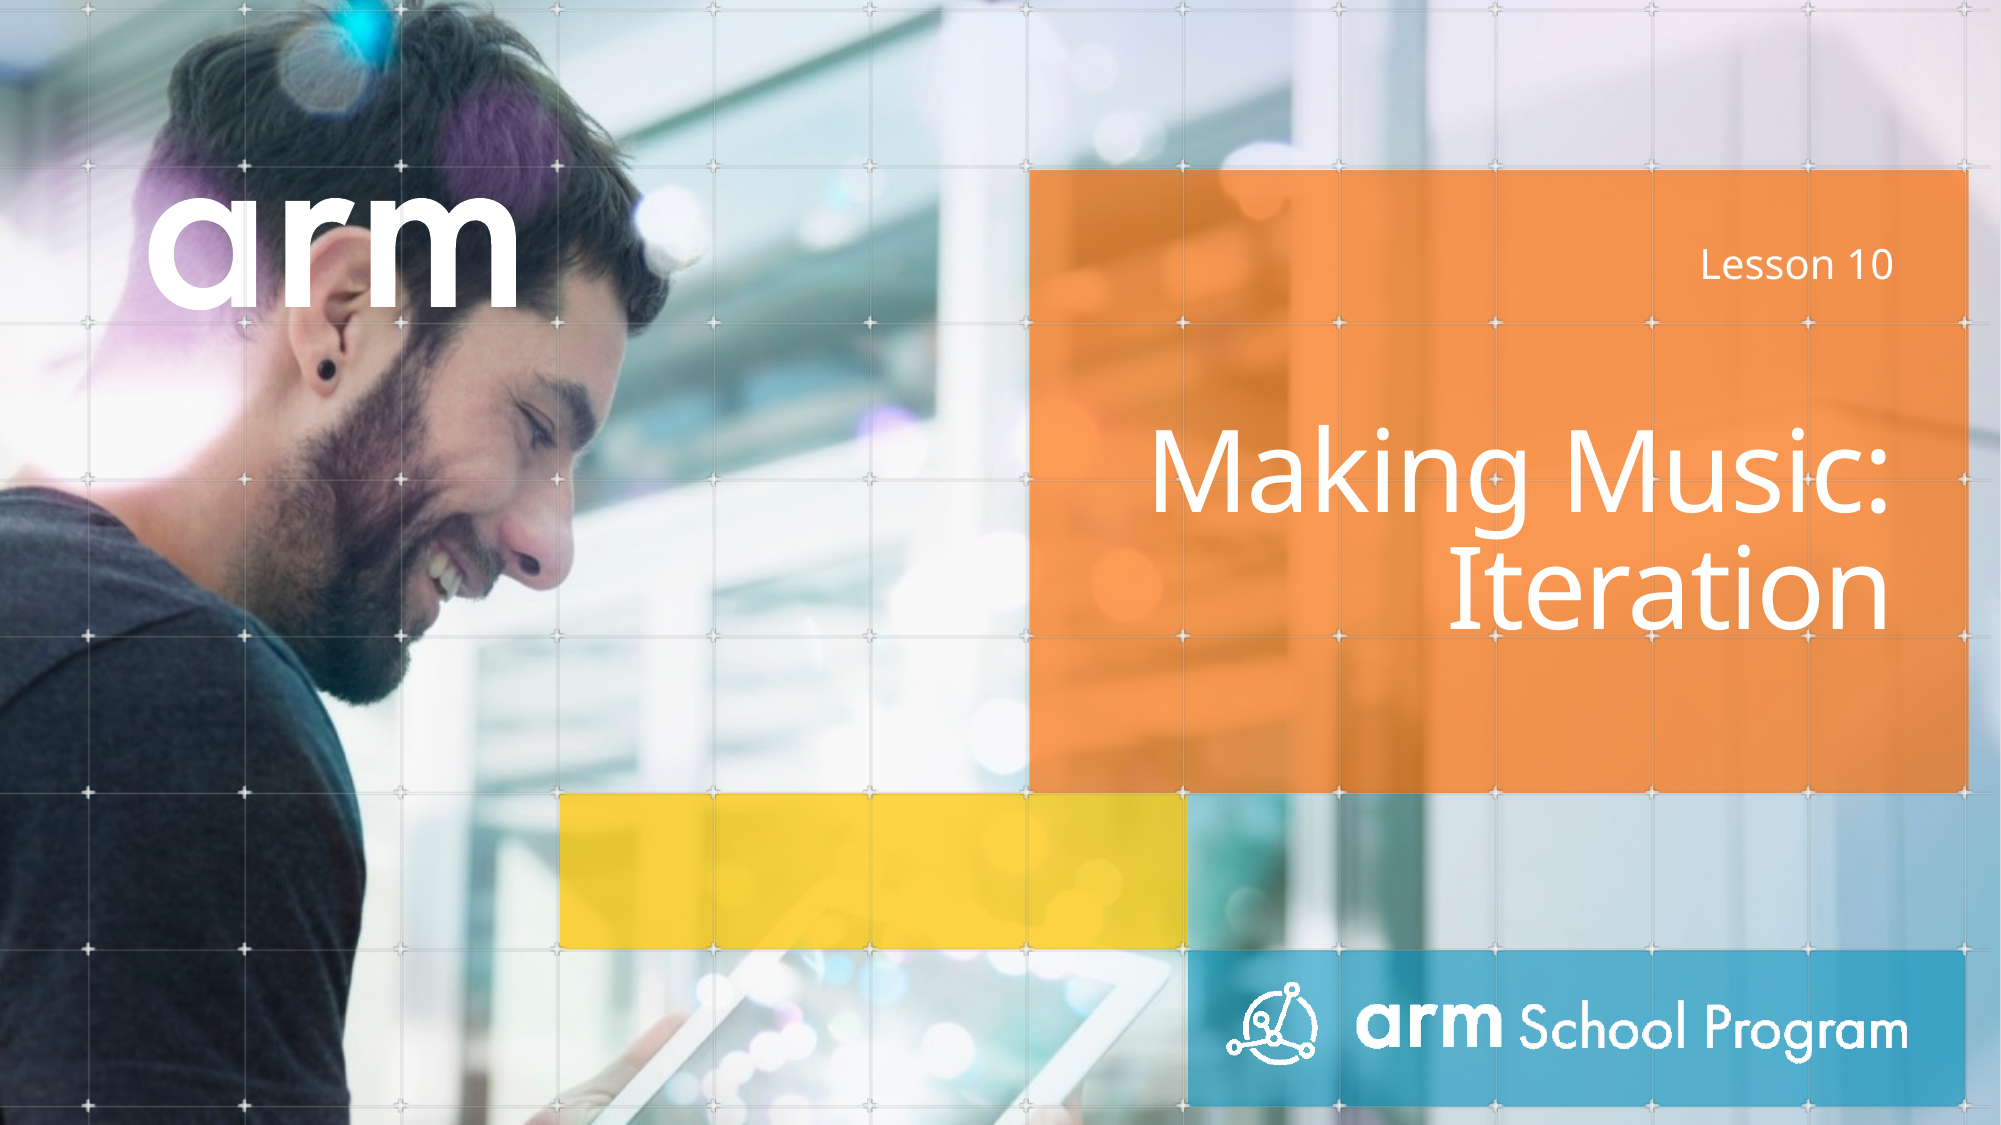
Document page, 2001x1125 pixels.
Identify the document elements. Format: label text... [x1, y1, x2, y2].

title Making Music: Iteration [1066, 408, 1895, 664]
picture [0, 0, 2001, 1125]
list Lesson 10 [1195, 238, 1895, 287]
